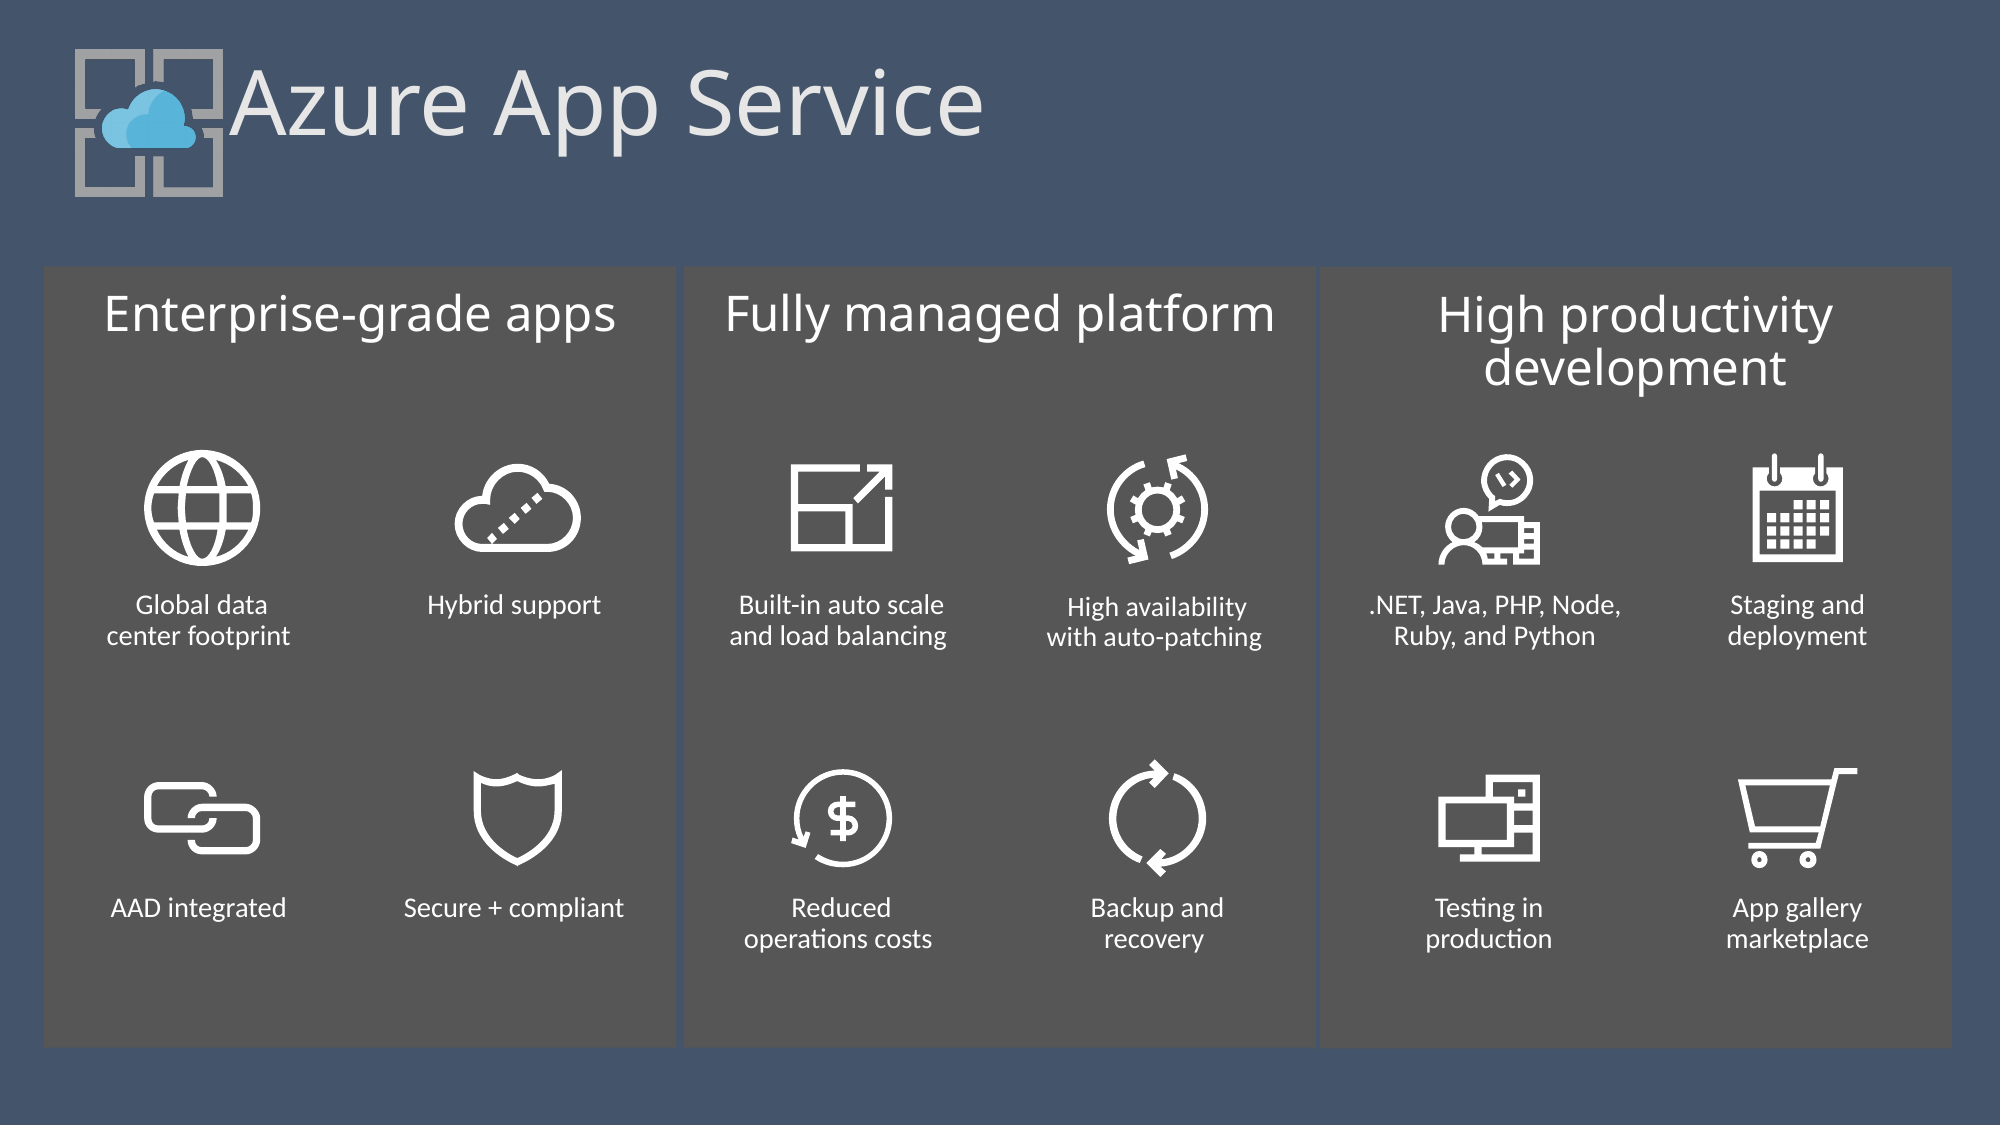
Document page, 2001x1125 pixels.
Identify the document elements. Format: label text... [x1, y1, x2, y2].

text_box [372, 770, 663, 932]
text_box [82, 781, 322, 932]
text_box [400, 463, 635, 629]
text_box Enterprise-grade apps [44, 266, 677, 1048]
text_box Fully managed platform [683, 266, 1316, 1048]
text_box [1017, 457, 1298, 662]
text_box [1704, 453, 1891, 662]
text_box High productivity development [1319, 266, 1952, 1049]
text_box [1402, 774, 1576, 964]
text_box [83, 449, 321, 660]
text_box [1067, 759, 1248, 964]
title Azure App Service [44, 29, 1610, 154]
picture [75, 49, 223, 197]
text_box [716, 769, 967, 964]
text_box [1703, 768, 1892, 964]
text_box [699, 464, 985, 662]
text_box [1335, 451, 1662, 662]
